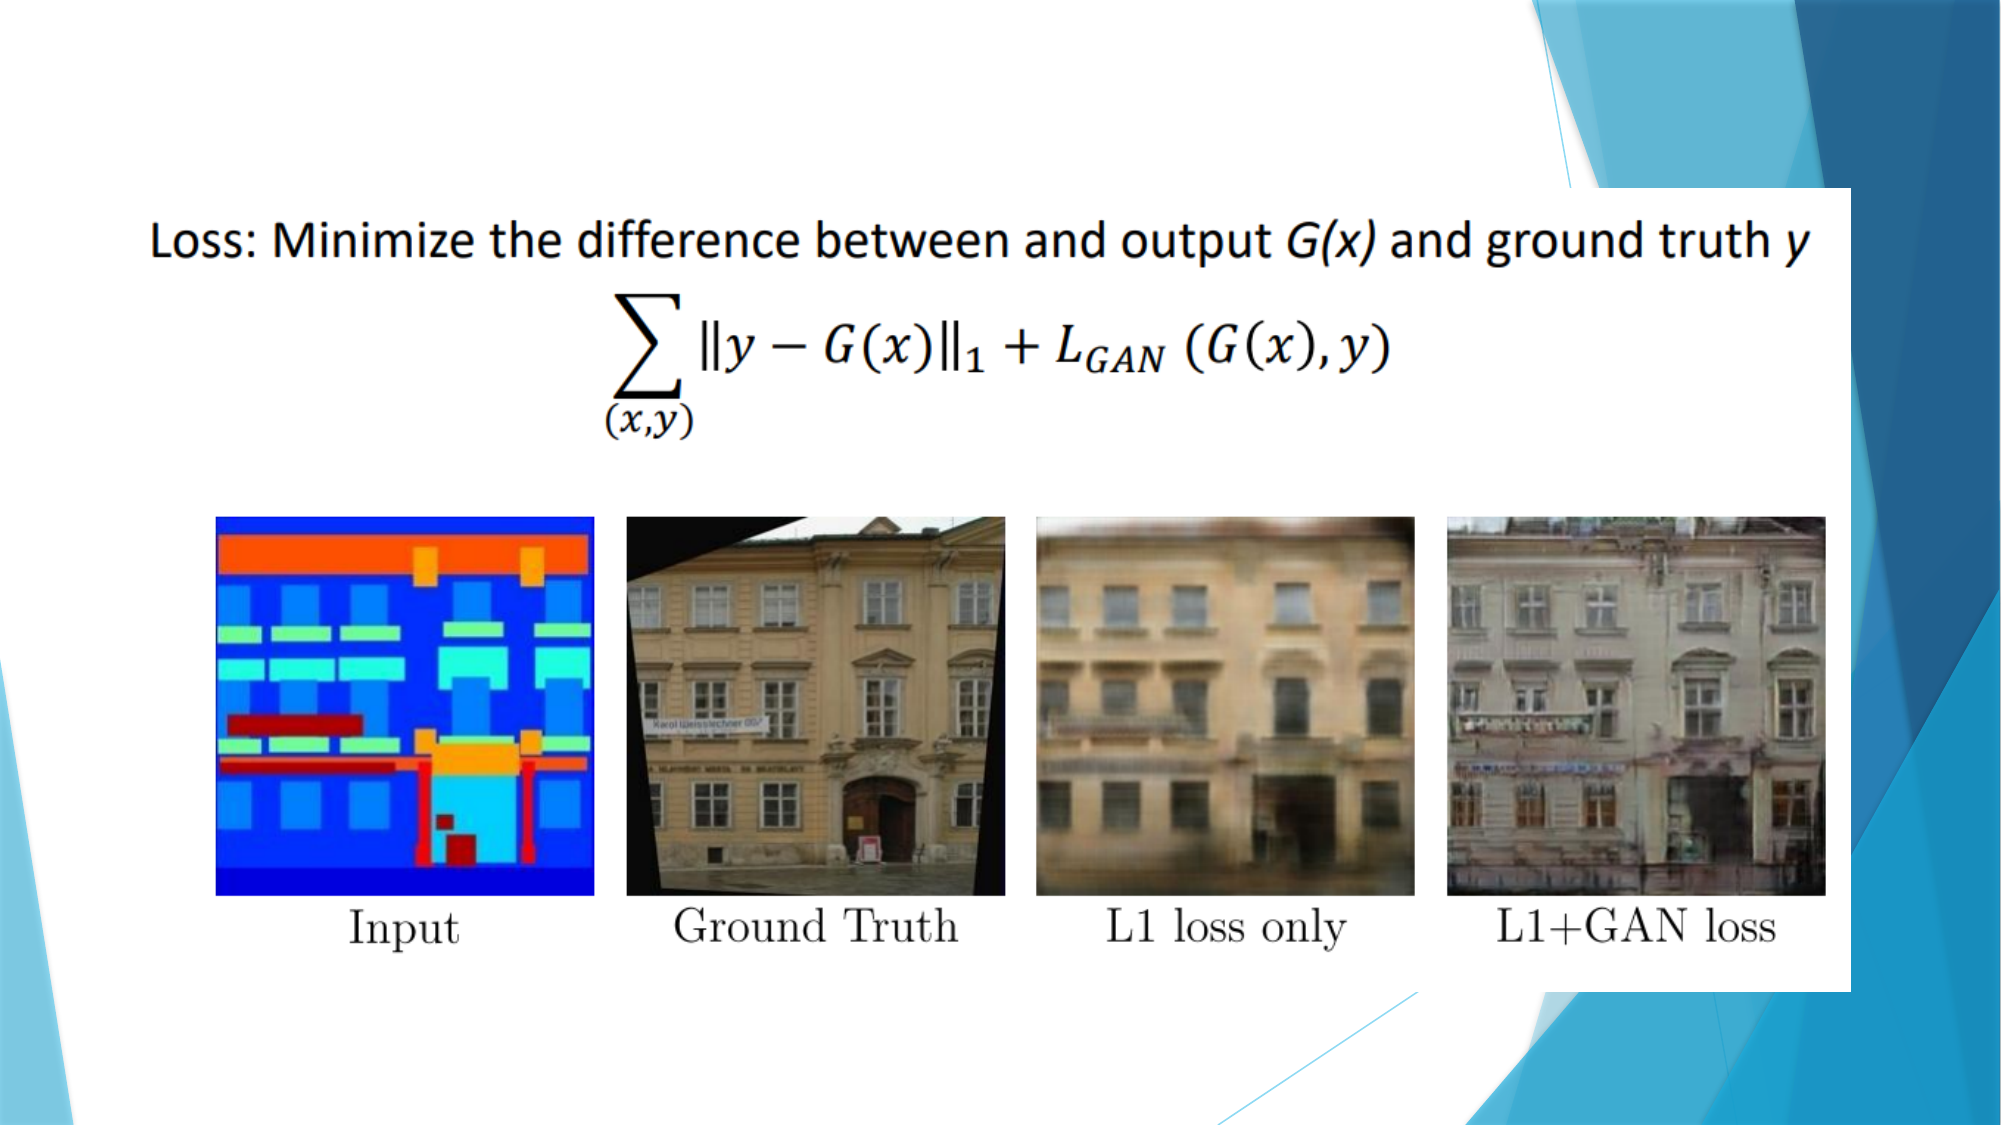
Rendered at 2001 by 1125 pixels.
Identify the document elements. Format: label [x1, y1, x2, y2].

list [135, 188, 1852, 992]
